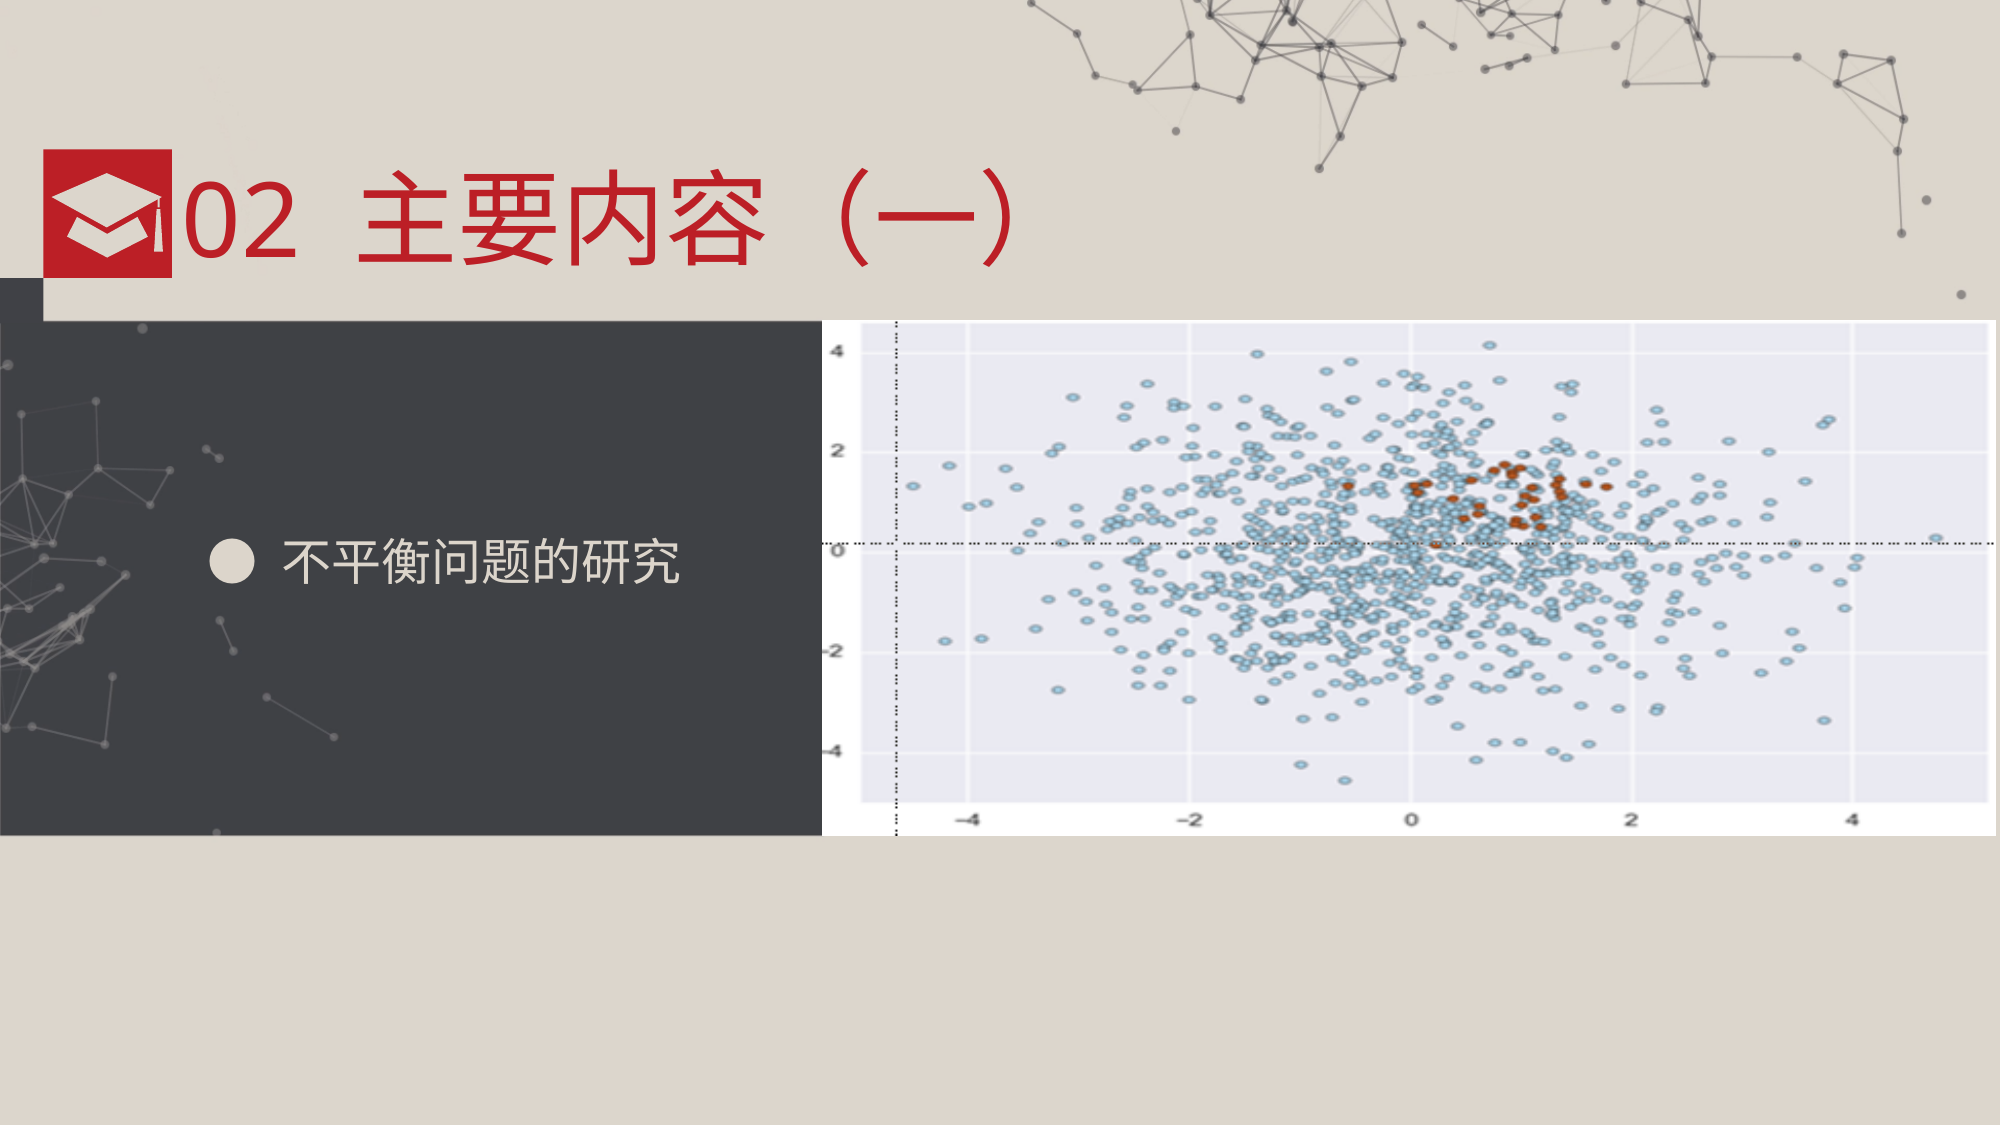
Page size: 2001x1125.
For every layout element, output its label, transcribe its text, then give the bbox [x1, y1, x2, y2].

text_box ● 不平衡问题的研究 [193, 493, 821, 688]
picture [0, 0, 2000, 1125]
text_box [0, 146, 1085, 324]
